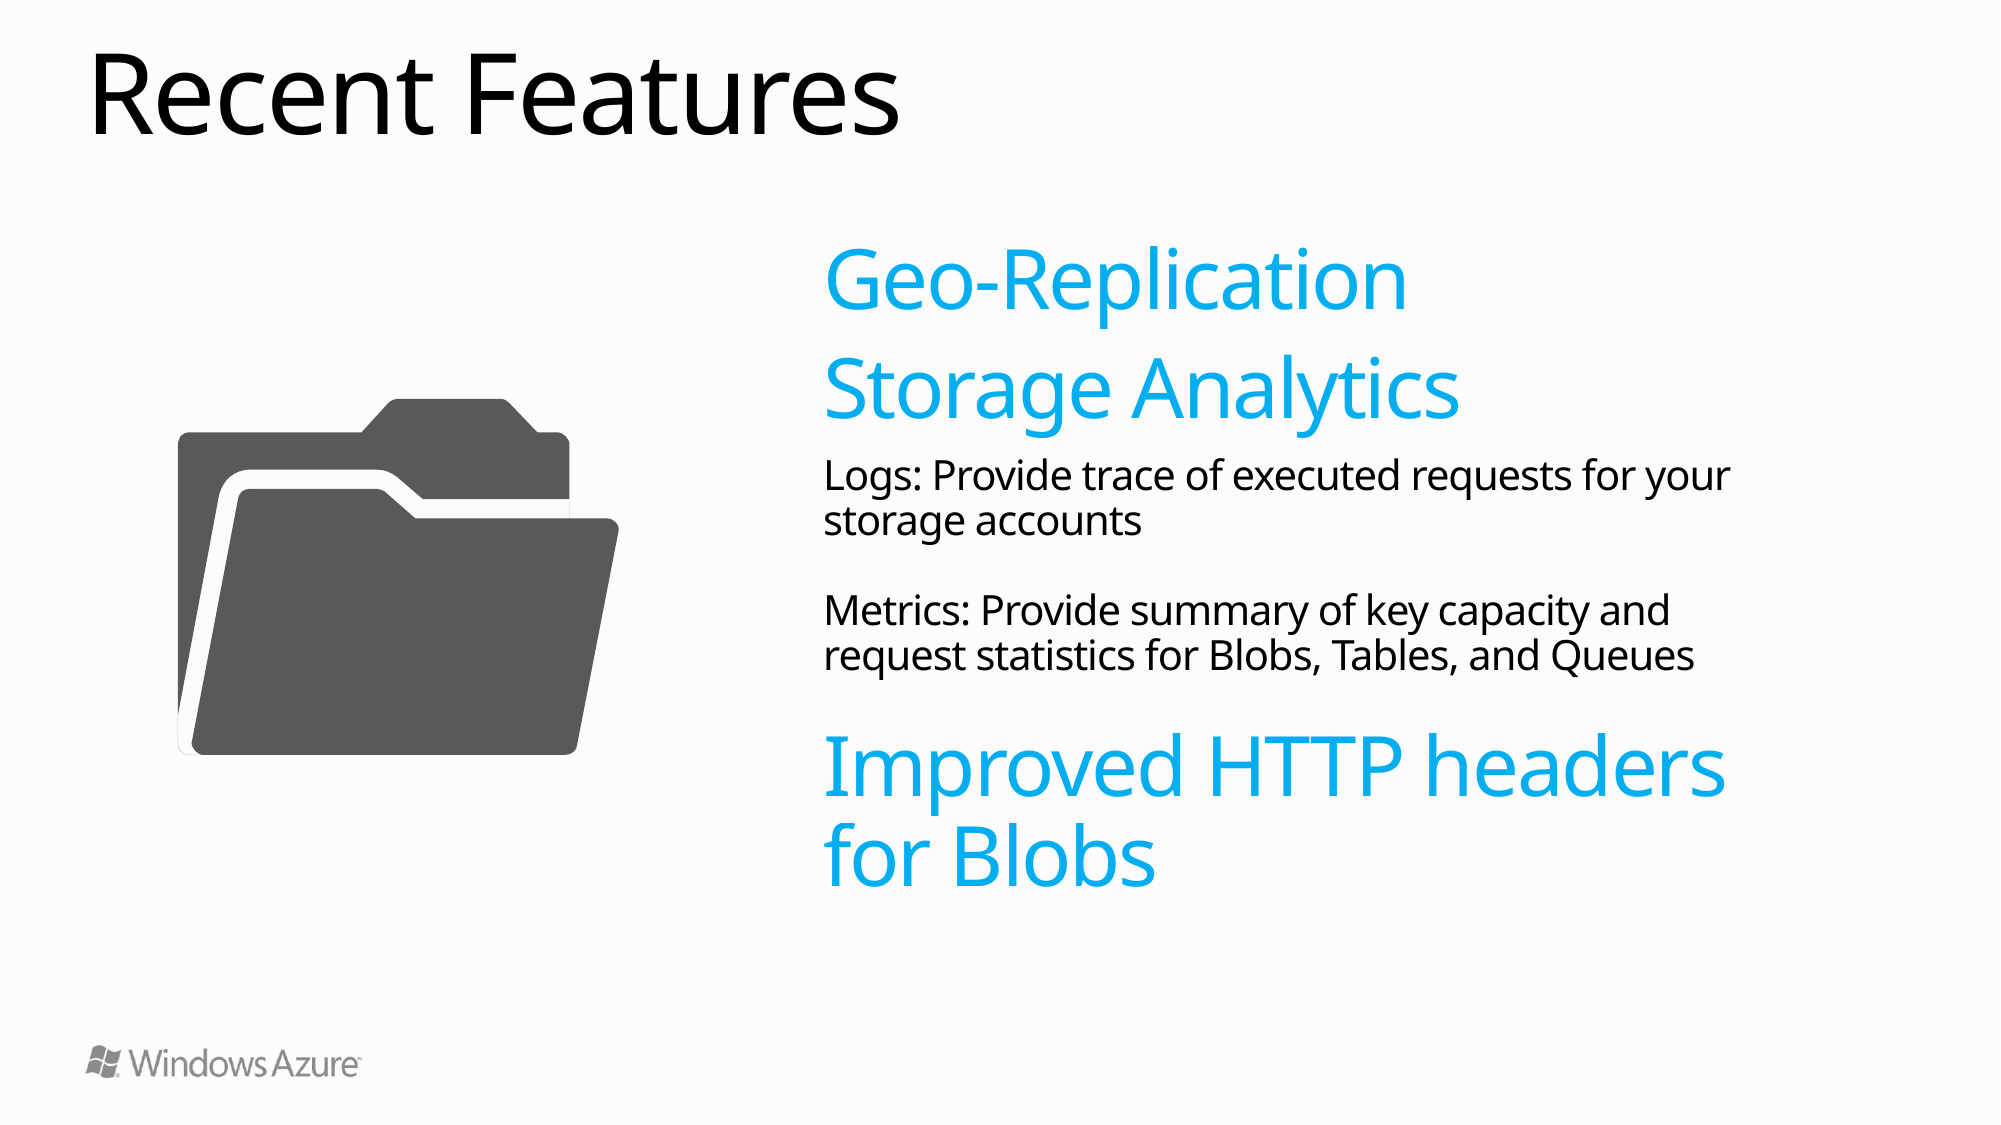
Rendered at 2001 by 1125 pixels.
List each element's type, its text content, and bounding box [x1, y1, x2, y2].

title Recent Features [85, 37, 1915, 161]
text_box [177, 398, 619, 755]
list Geo-Replication Storage Analytics Logs: Provide trace of executed requests for your storage accounts Metrics: Provide summary of key capacity and request statistics for Blobs, Tables, and Queues Improved HTTP headers for Blobs [822, 237, 1738, 1022]
